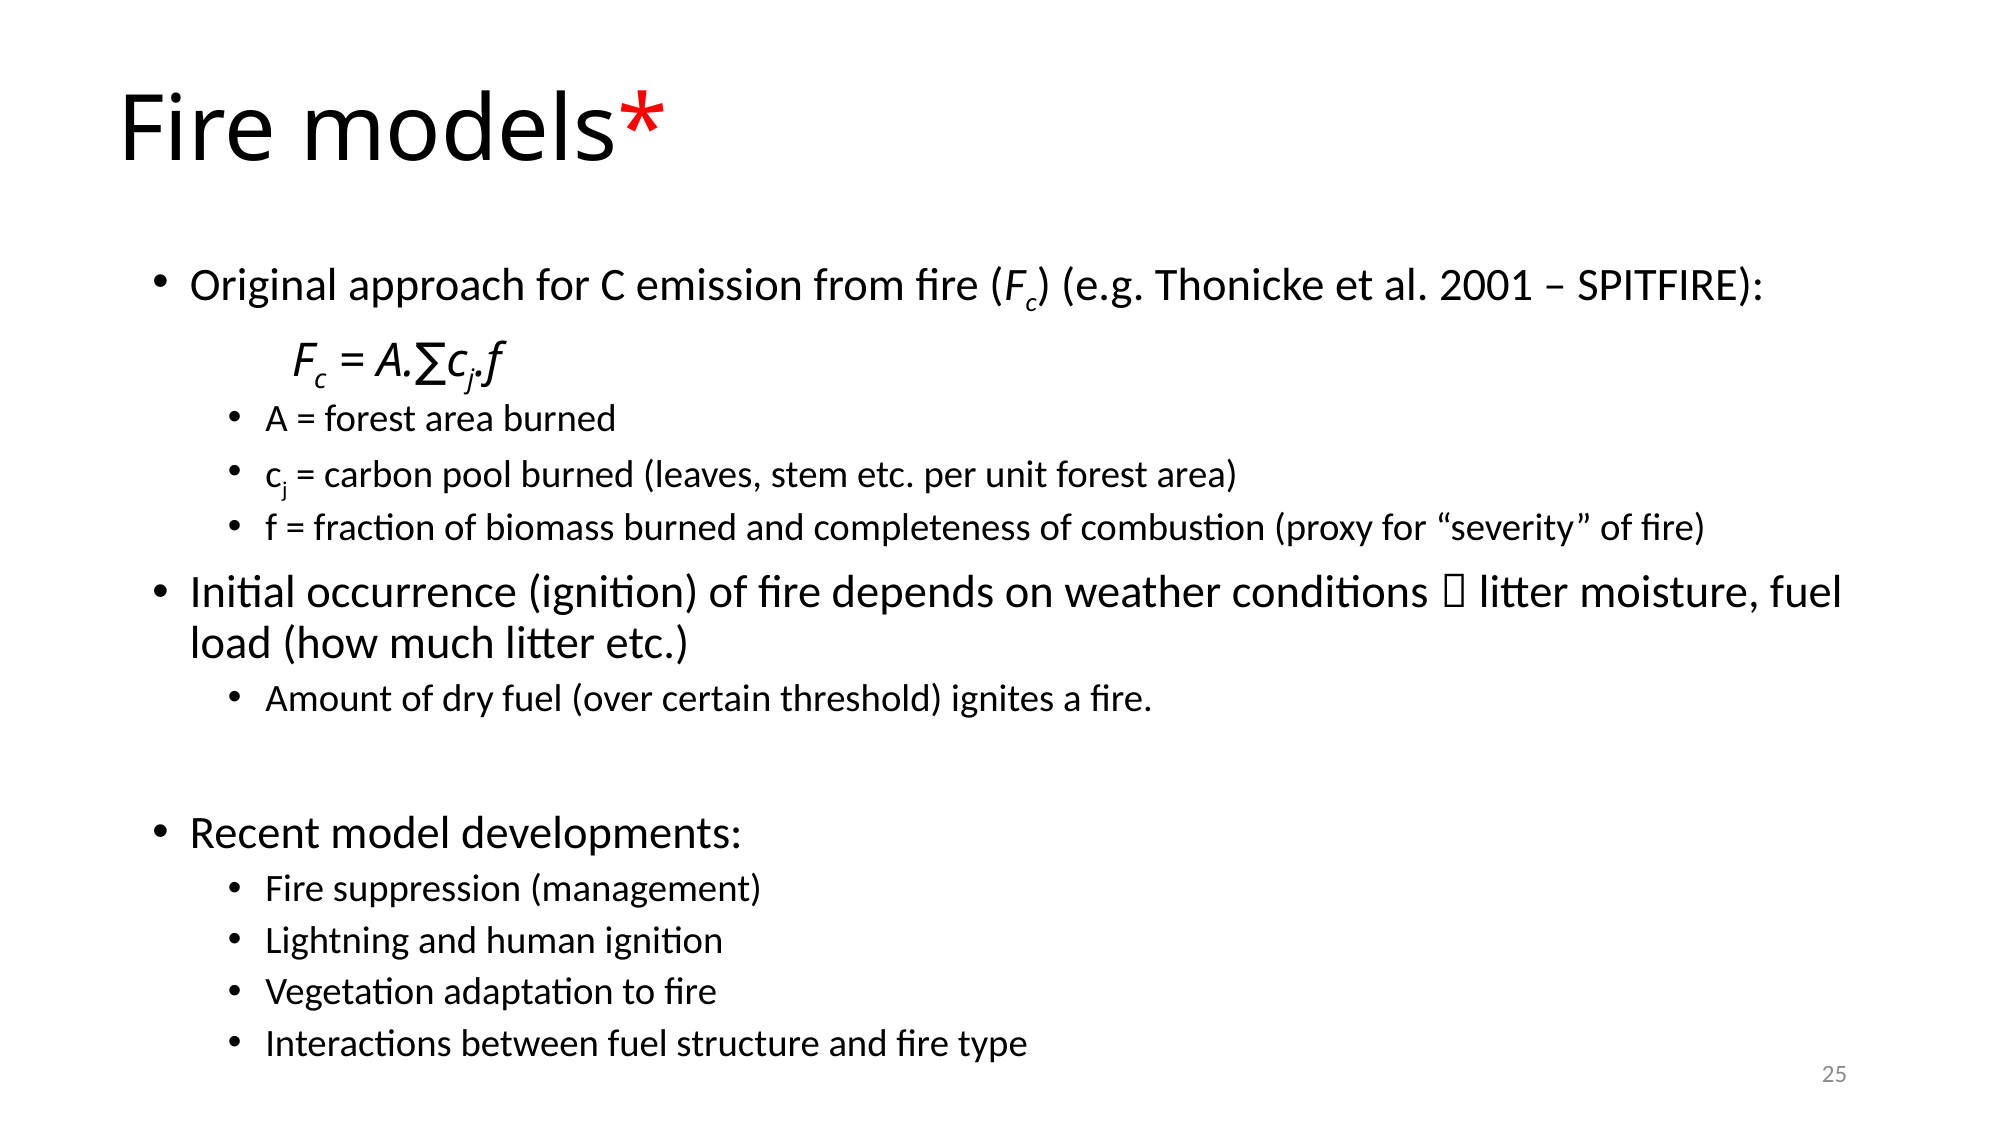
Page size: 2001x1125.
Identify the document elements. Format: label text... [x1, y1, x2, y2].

title Fire models* [102, 22, 1828, 240]
slide_number 25 [1412, 1042, 1863, 1103]
list Original approach for C emission from fire (Fc) (e.g. Thonicke et al. 2001 – SPITFIRE): Fc = A.∑cj.f A = forest area burned cj = carbon pool burned (leaves, stem etc. per unit forest area) f = fraction of biomass burned and completeness of combustion (proxy for “severity” of fire) Initial occurrence (ignition) of fire depends on weather conditions  litter moisture, fuel load (how much litter etc.) Amount of dry fuel (over certain threshold) ignites a fire. Recent model developments: Fire suppression (management) Lightning and human ignition Vegetation adaptation to fire Interactions between fuel structure and fire type [137, 247, 1863, 1073]
